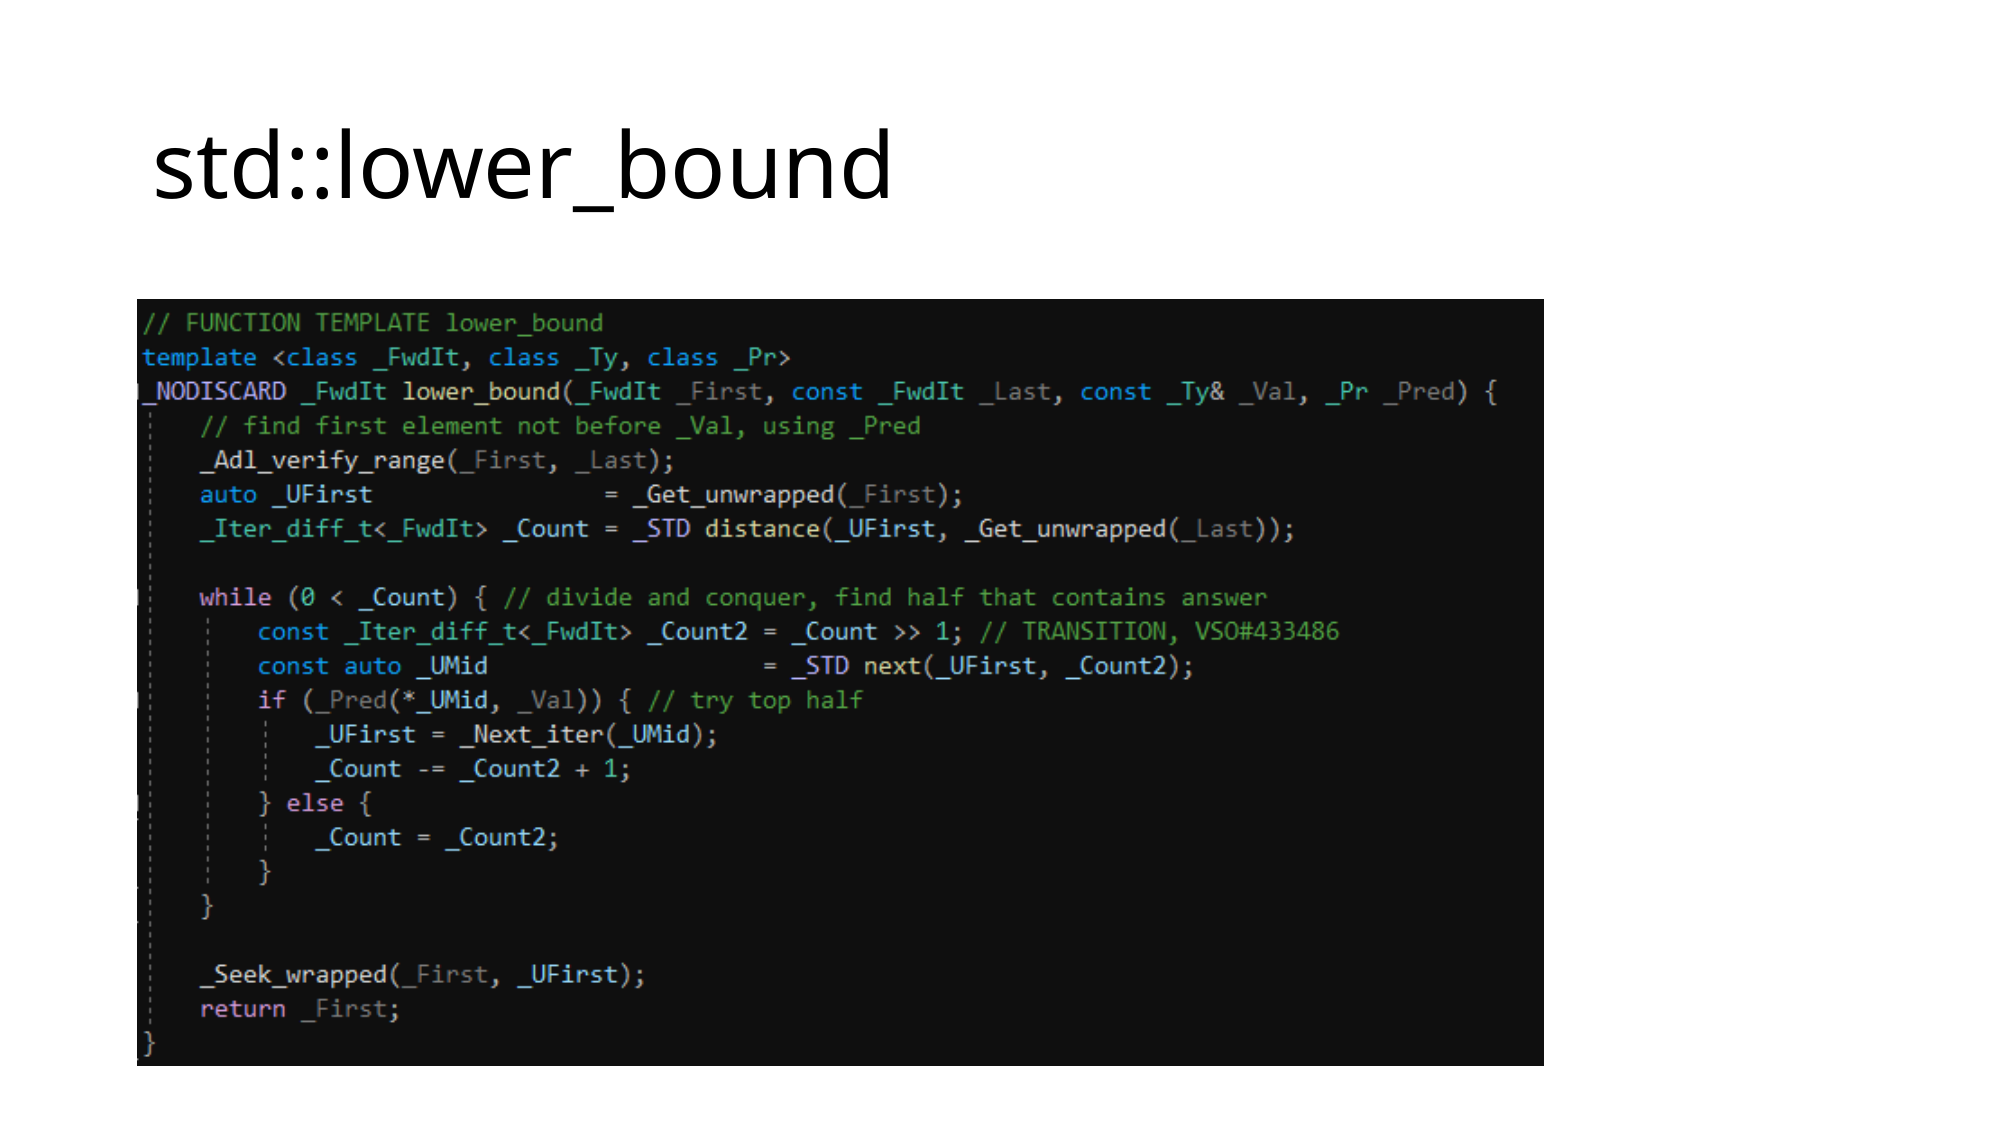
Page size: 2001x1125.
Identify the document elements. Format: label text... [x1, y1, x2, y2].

title std::lower_bound [137, 59, 1863, 278]
picture [137, 299, 1544, 1066]
